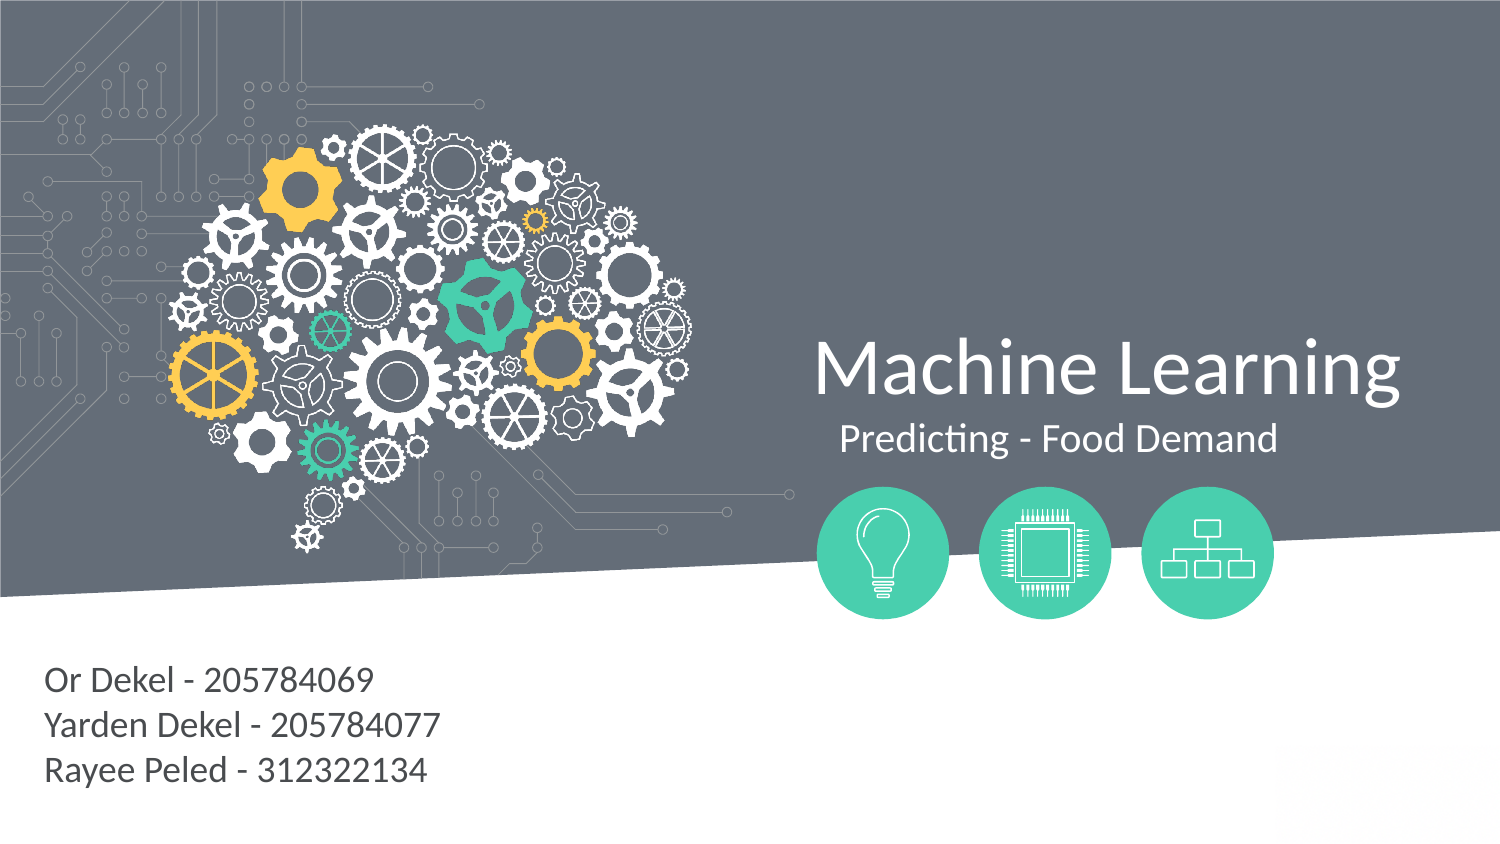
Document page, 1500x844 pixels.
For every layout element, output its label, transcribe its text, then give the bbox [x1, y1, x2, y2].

list Predicting - Food Demand [824, 398, 1427, 473]
picture [0, 0, 1500, 844]
text_box Or Dekel - 205784069 Yarden Dekel - 205784077 Rayee Peled - 312322134 [29, 648, 727, 798]
title Machine Learning [797, 291, 1429, 433]
